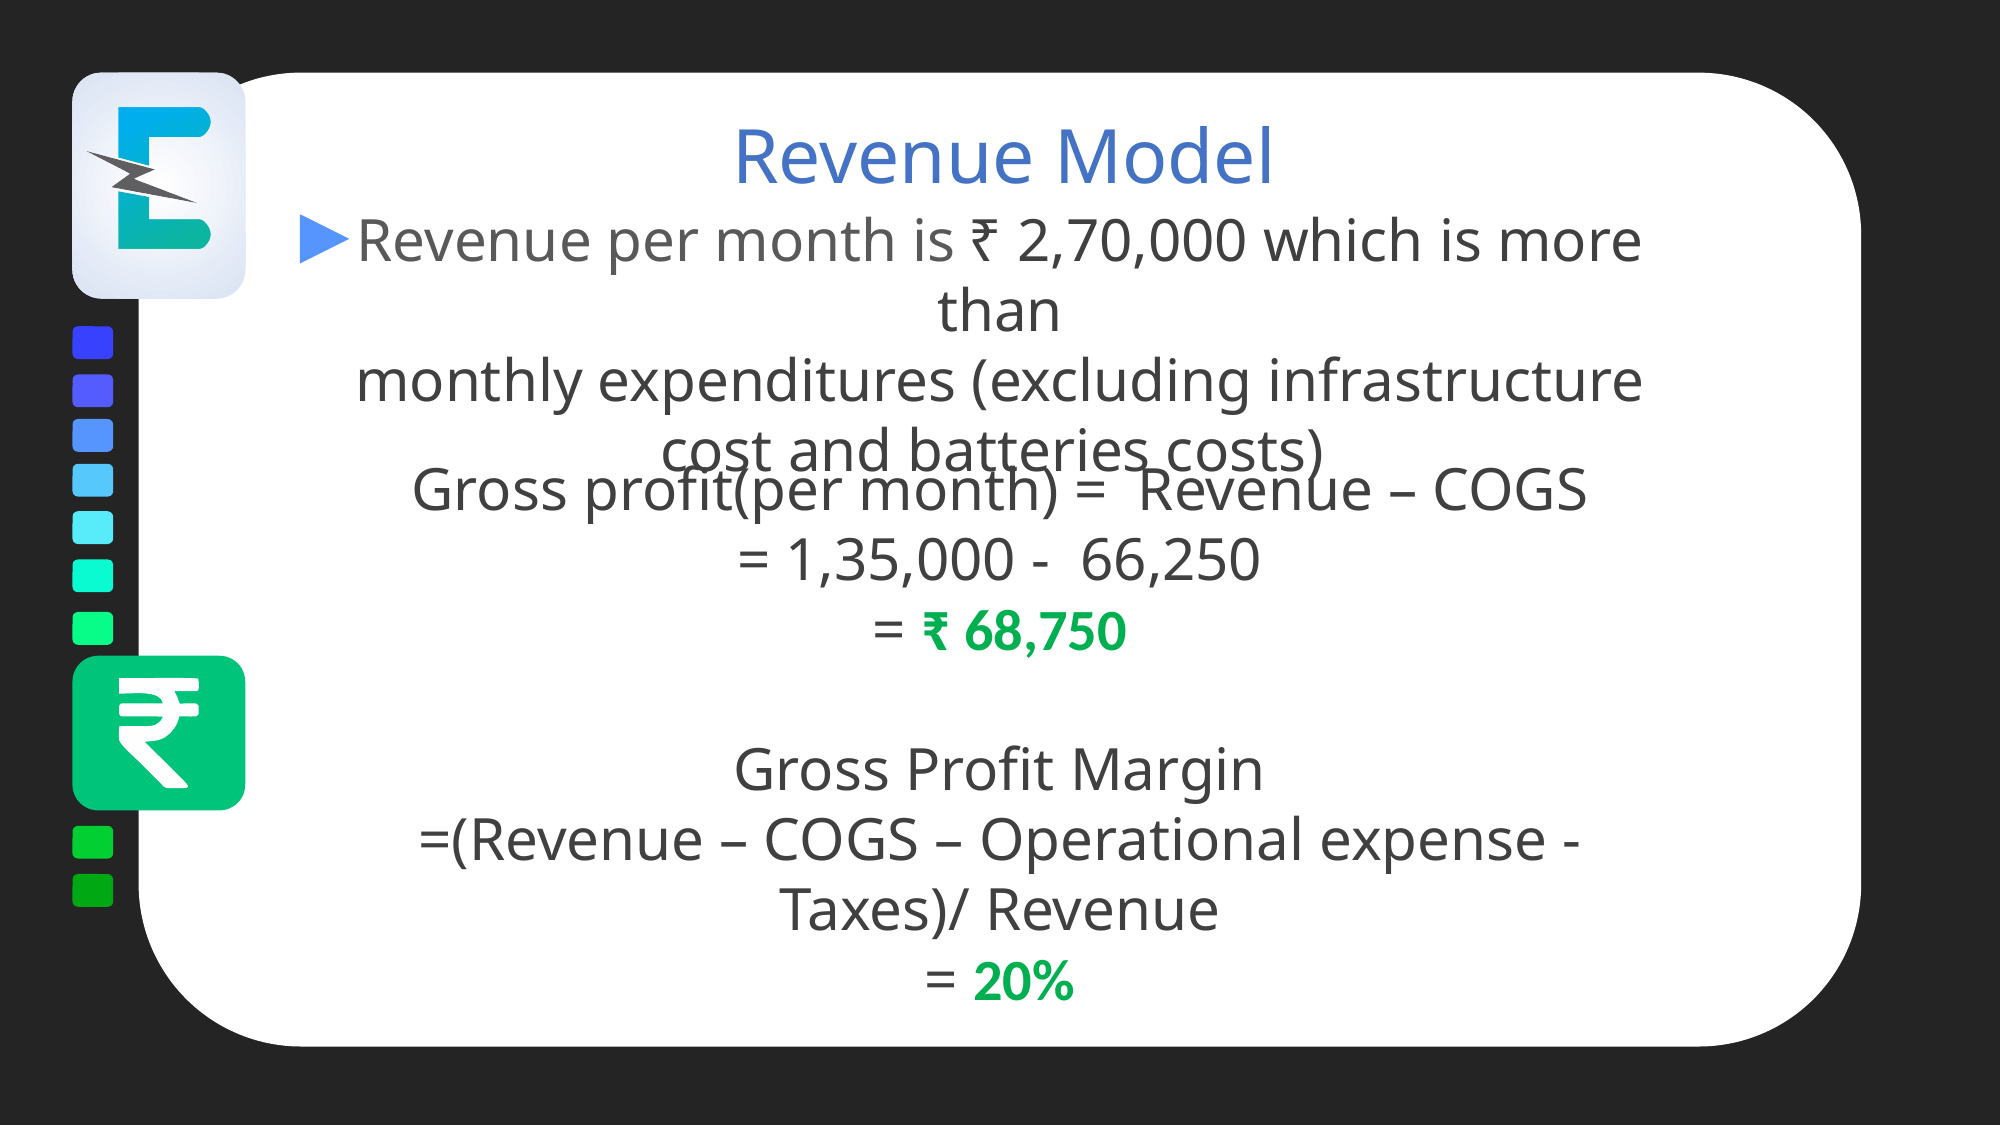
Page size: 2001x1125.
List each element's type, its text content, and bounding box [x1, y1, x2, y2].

text_box [71, 654, 247, 812]
text_box [71, 872, 115, 908]
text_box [118, 677, 200, 790]
text_box Revenue per month is ₹ 2,70,000 which is more than monthly expenditures (excluding infrastructure cost and batteries costs) [328, 195, 1672, 444]
text_box [298, 212, 328, 266]
text_box [71, 510, 115, 546]
text_box [71, 824, 115, 860]
text_box [71, 558, 115, 594]
text_box [71, 462, 115, 498]
text_box [71, 325, 115, 361]
text_box Gross profit(per month) = Revenue – COGS = 1,35,000 - 66,250 = ₹ 68,750 Gross Profit Margin =(Revenue – COGS – Operational expense - Taxes)/ Revenue = 20% [328, 444, 1672, 1020]
picture [203, 107, 211, 116]
text_box [71, 417, 115, 453]
text_box [71, 71, 247, 300]
text_box [0, 0, 2000, 1125]
text_box [137, 71, 1863, 1048]
text_box [71, 373, 115, 409]
text_box Revenue Model [717, 101, 1291, 195]
text_box [71, 610, 115, 646]
picture [86, 107, 211, 249]
